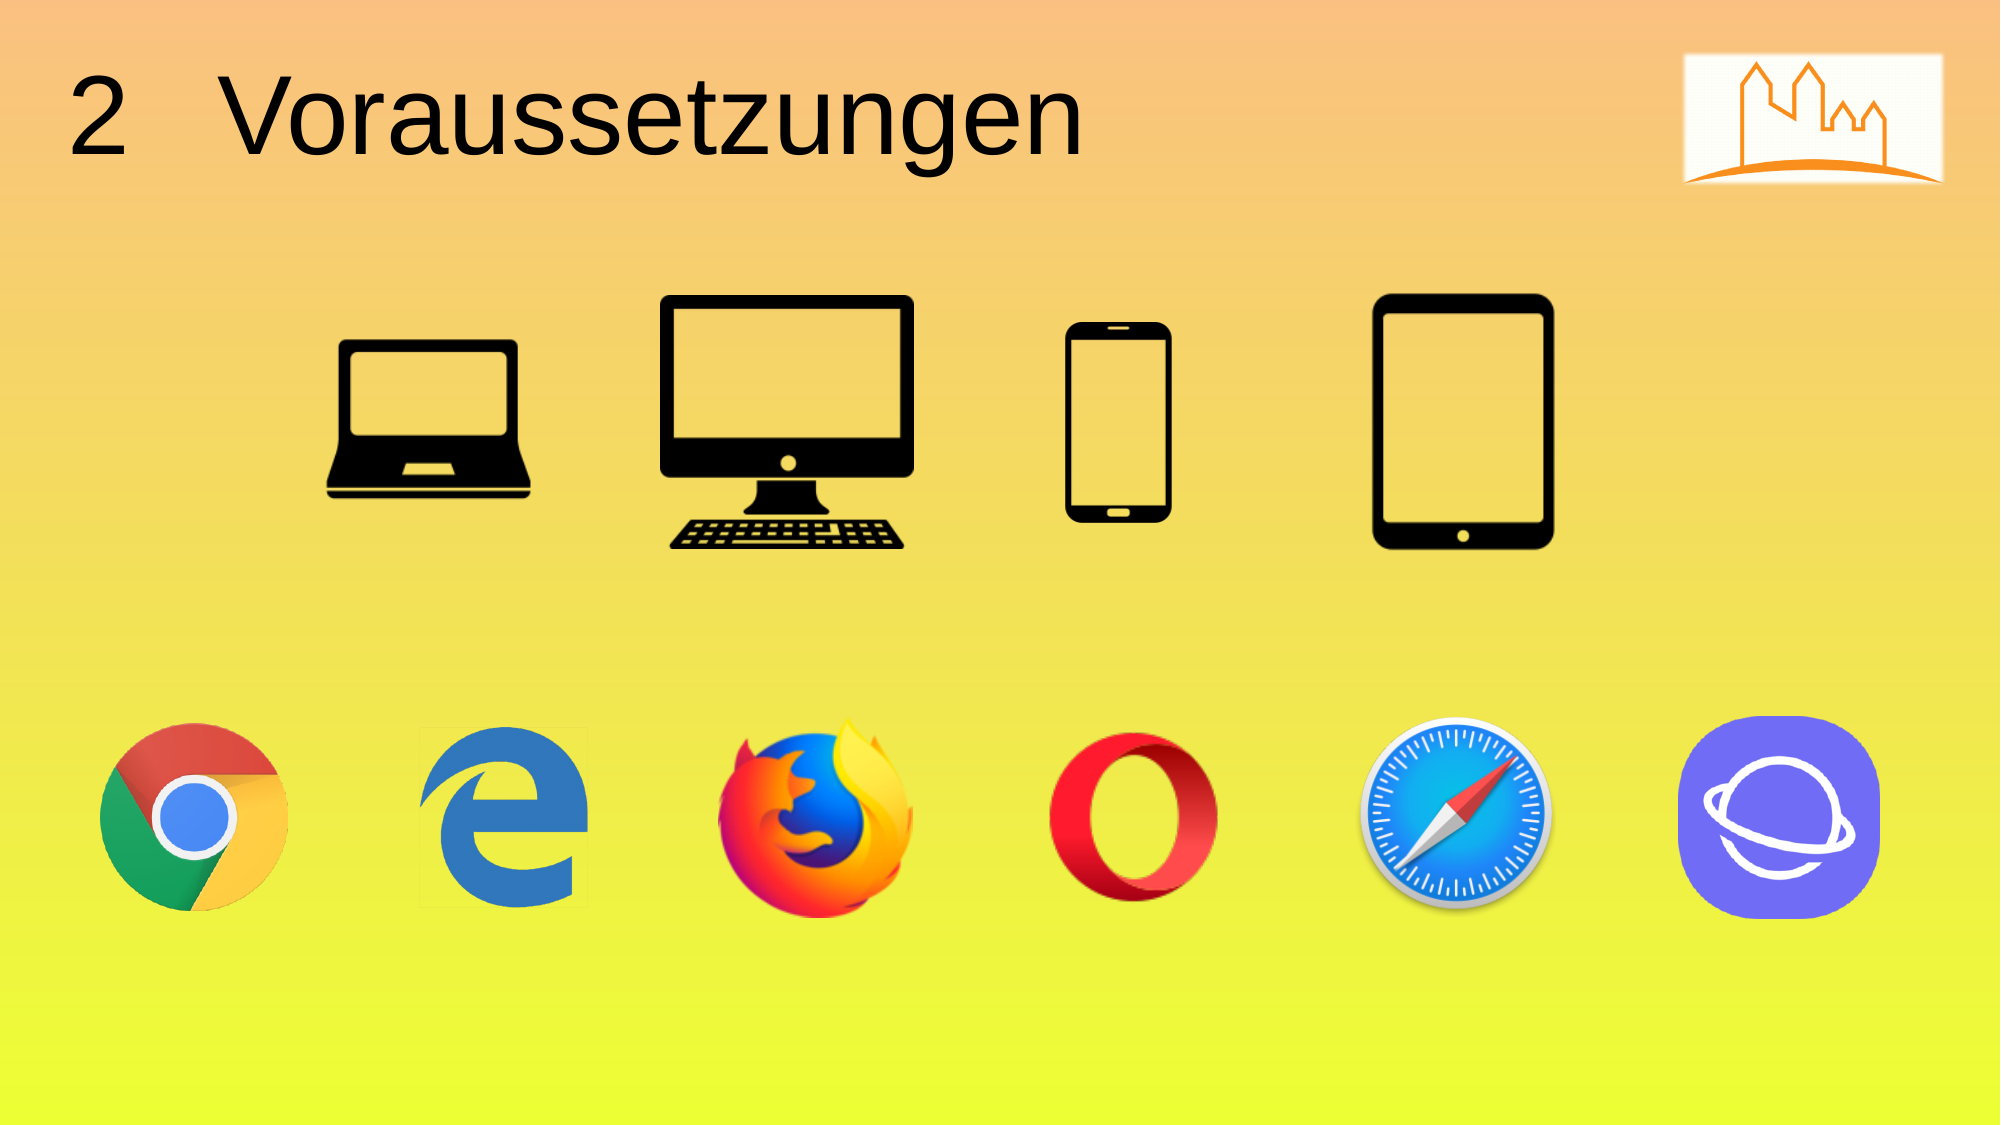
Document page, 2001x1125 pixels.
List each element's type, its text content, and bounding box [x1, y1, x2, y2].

picture [1355, 717, 1557, 918]
picture [409, 723, 598, 912]
text_box 2 Voraussetzungen [52, 34, 1681, 185]
picture [1323, 281, 1604, 563]
picture [660, 295, 914, 549]
picture [1018, 322, 1219, 523]
picture [100, 723, 288, 912]
picture [302, 295, 556, 549]
picture [1680, 50, 1948, 187]
picture [1033, 717, 1234, 918]
picture [1678, 716, 1880, 919]
picture [718, 717, 913, 918]
